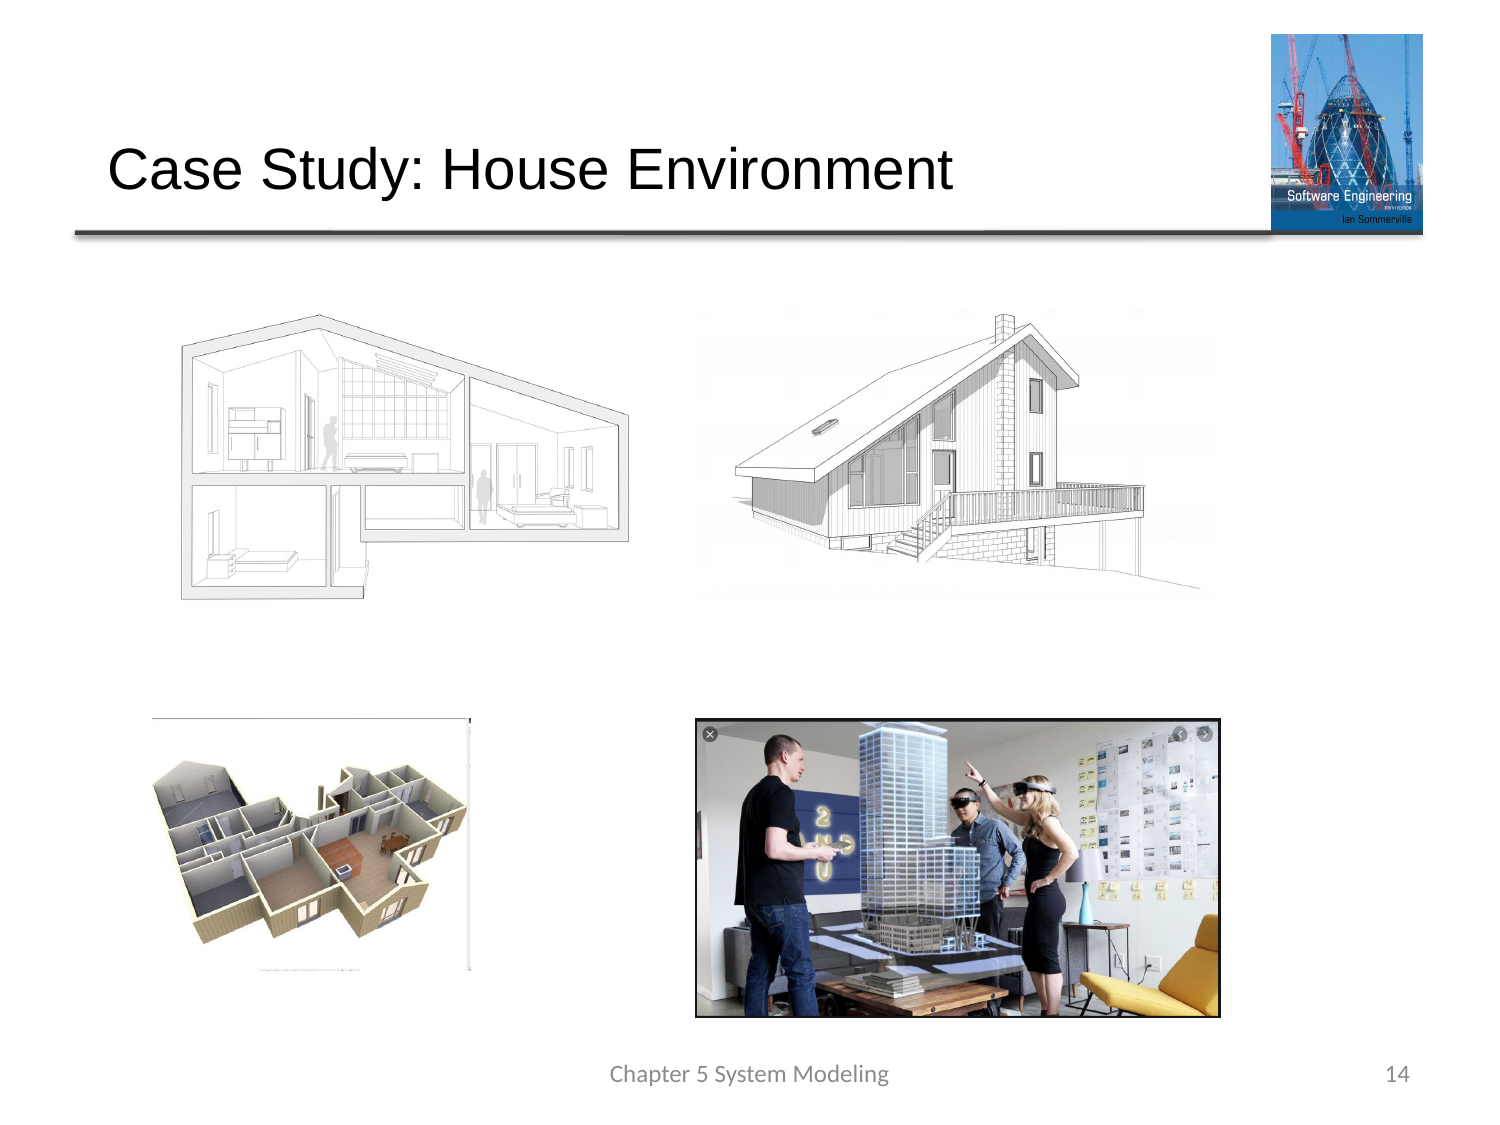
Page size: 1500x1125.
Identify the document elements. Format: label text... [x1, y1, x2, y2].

picture [151, 718, 471, 971]
picture [120, 269, 693, 641]
text_box Case Study: House Environment [93, 124, 1099, 209]
footer Chapter 5 System Modeling [512, 1042, 988, 1103]
picture [694, 718, 1221, 1018]
slide_number 14 [1074, 1042, 1425, 1103]
picture [698, 308, 1217, 601]
picture [1271, 34, 1423, 230]
